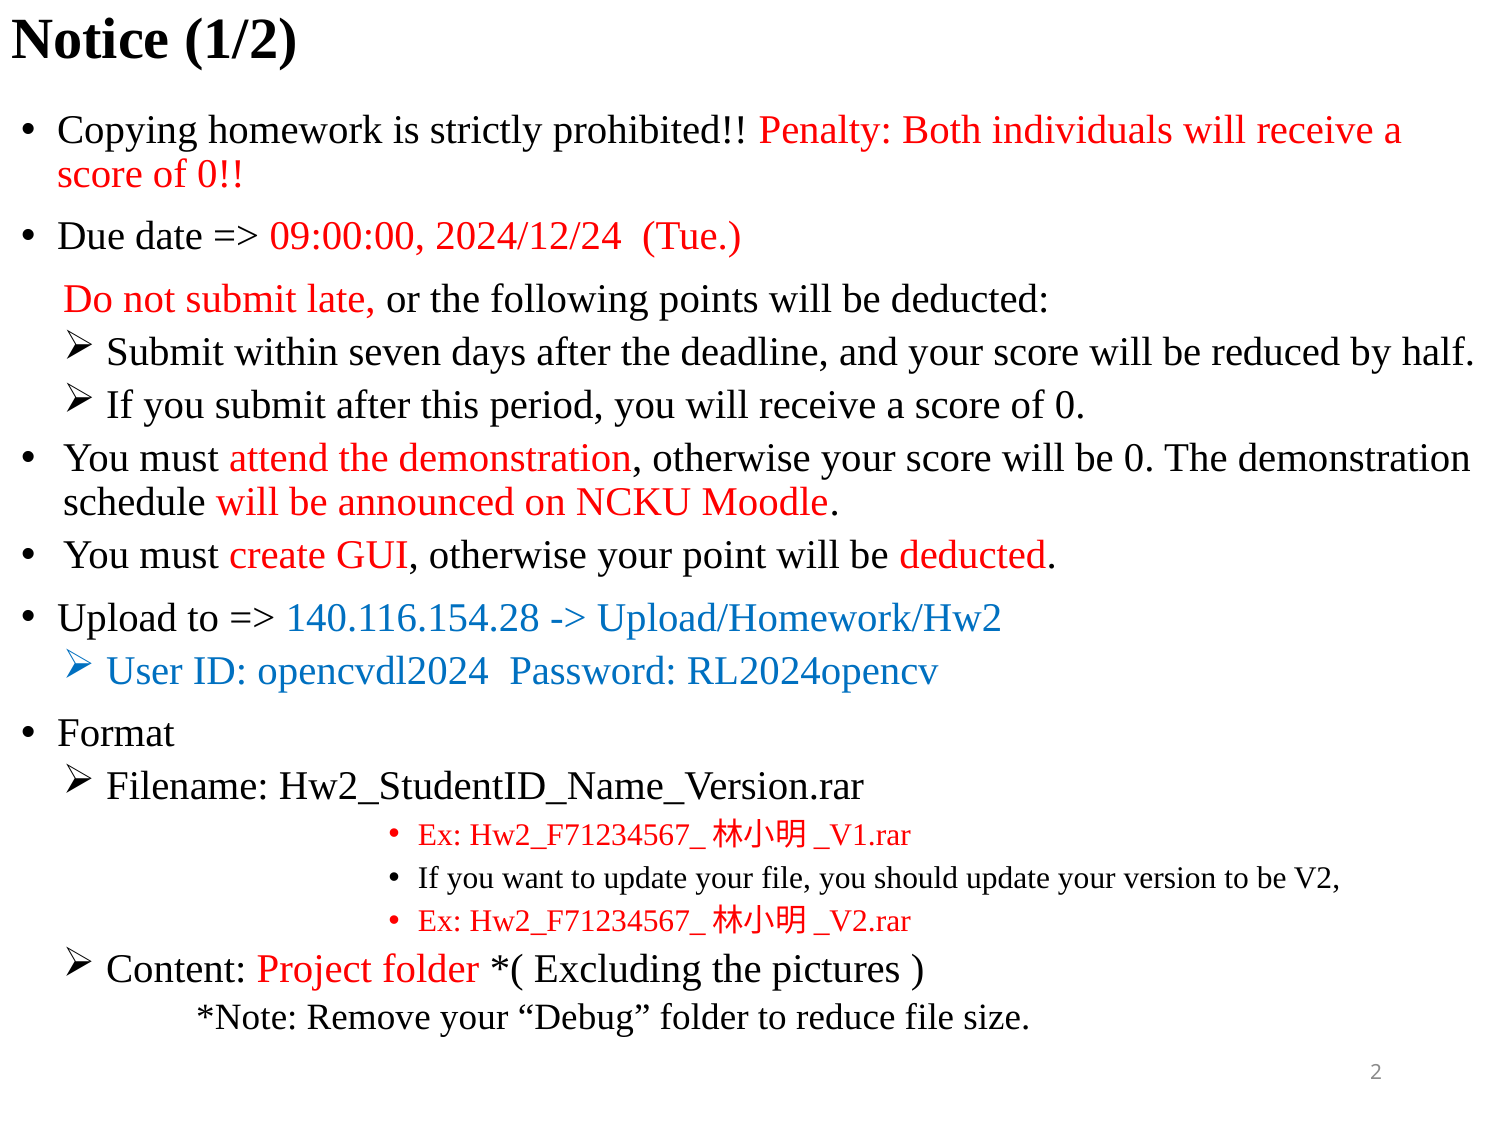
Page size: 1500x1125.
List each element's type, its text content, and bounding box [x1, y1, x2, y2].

title Notice (1/2) [0, 0, 1294, 80]
list Copying homework is strictly prohibited!! Penalty: Both individuals will receive a score of 0!! Due date => 09:00:00, 2024/12/24 (Tue.) Do not submit late, or the following points will be deducted: Submit within seven days after the deadline, and your score will be reduced by half. If you submit after this period, you will receive a score of 0. You must attend the demonstration, otherwise your score will be 0. The demonstration schedule will be announced on NCKU Moodle. You must create GUI, otherwise your point will be deducted. Upload to => 140.116.154.28 -> Upload/Homework/Hw2 User ID: opencvdl2024 Password: RL2024opencv Format Filename: Hw2_StudentID_Name_Version.rar Ex: Hw2_F71234567_林小明_V1.rar If you want to update your file, you should update your version to be V2, Ex: Hw2_F71234567_林小明_V2.rar Content: Project folder *( Excluding the pictures ) *Note: Remove your “Debug” folder to reduce file size. [6, 101, 1494, 1099]
slide_number 2 [1059, 1042, 1397, 1103]
